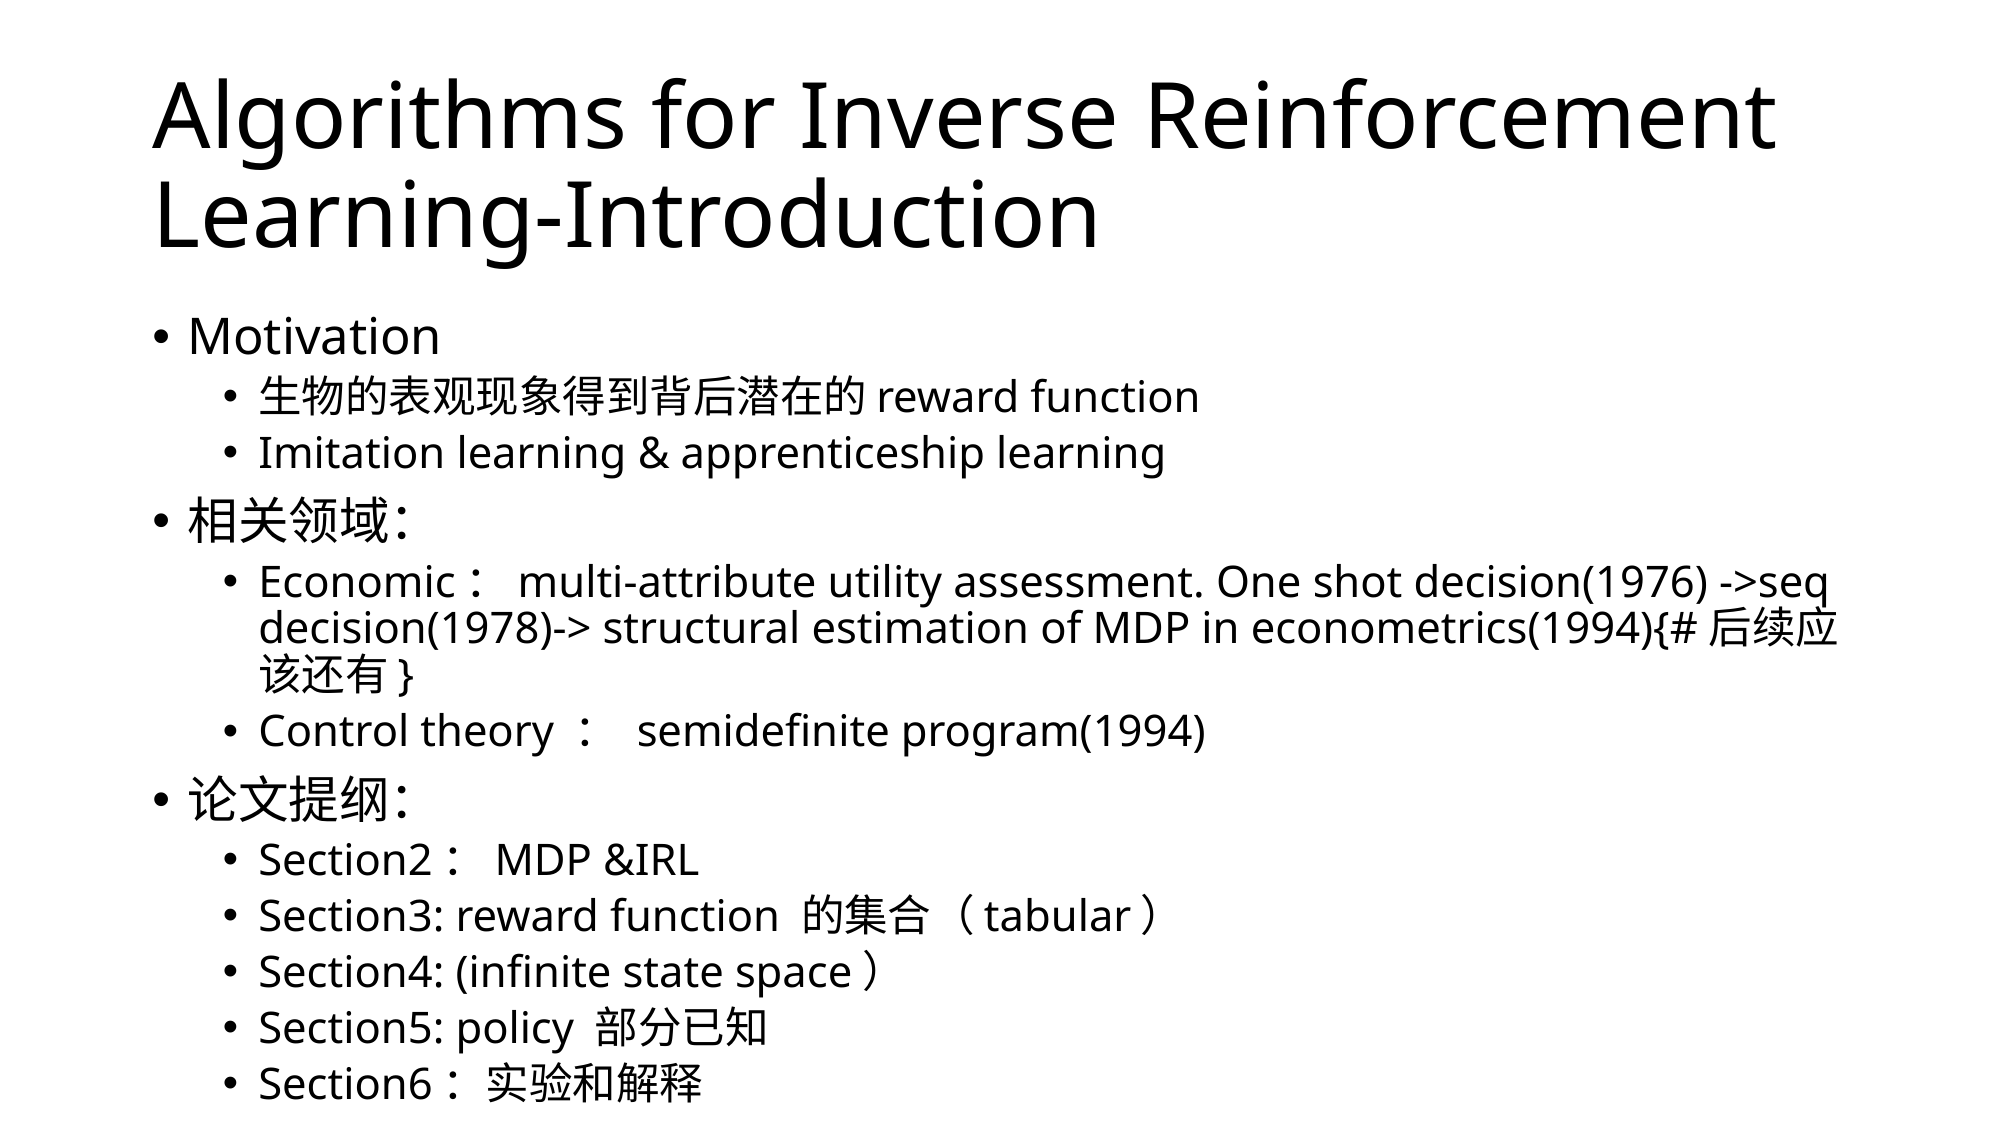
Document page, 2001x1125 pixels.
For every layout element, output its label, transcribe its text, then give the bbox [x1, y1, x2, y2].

title Algorithms for Inverse Reinforcement Learning-Introduction [137, 59, 1863, 278]
list Motivation 生物的表观现象得到背后潜在的reward function Imitation learning & apprenticeship learning 相关领域： Economic：multi-attribute utility assessment. One shot decision(1976) ->seq decision(1978)-> structural estimation of MDP in econometrics(1994){#后续应该还有} Control theory ： semidefinite program(1994) 论文提纲： Section2：MDP &IRL Section3: reward function 的集合（tabular） Section4: (infinite state space） Section5: policy 部分已知 Section6：实验和解释 [137, 303, 1863, 1125]
